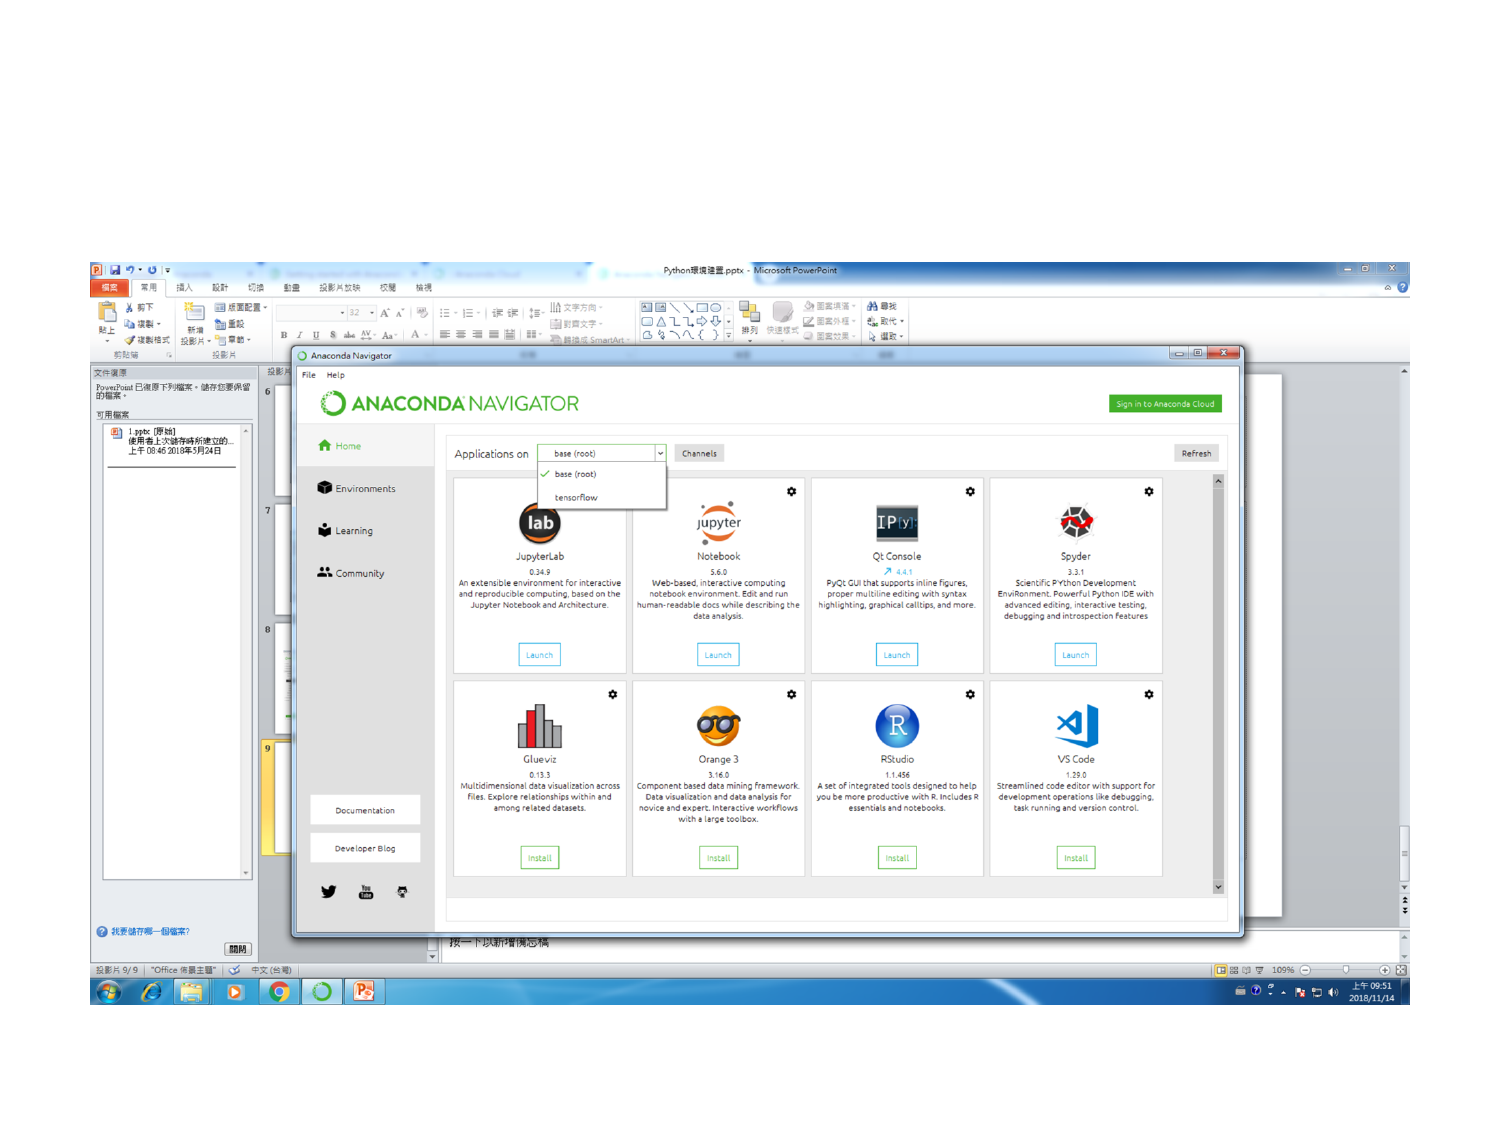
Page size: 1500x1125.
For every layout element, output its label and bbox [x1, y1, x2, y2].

list [89, 262, 1410, 1006]
